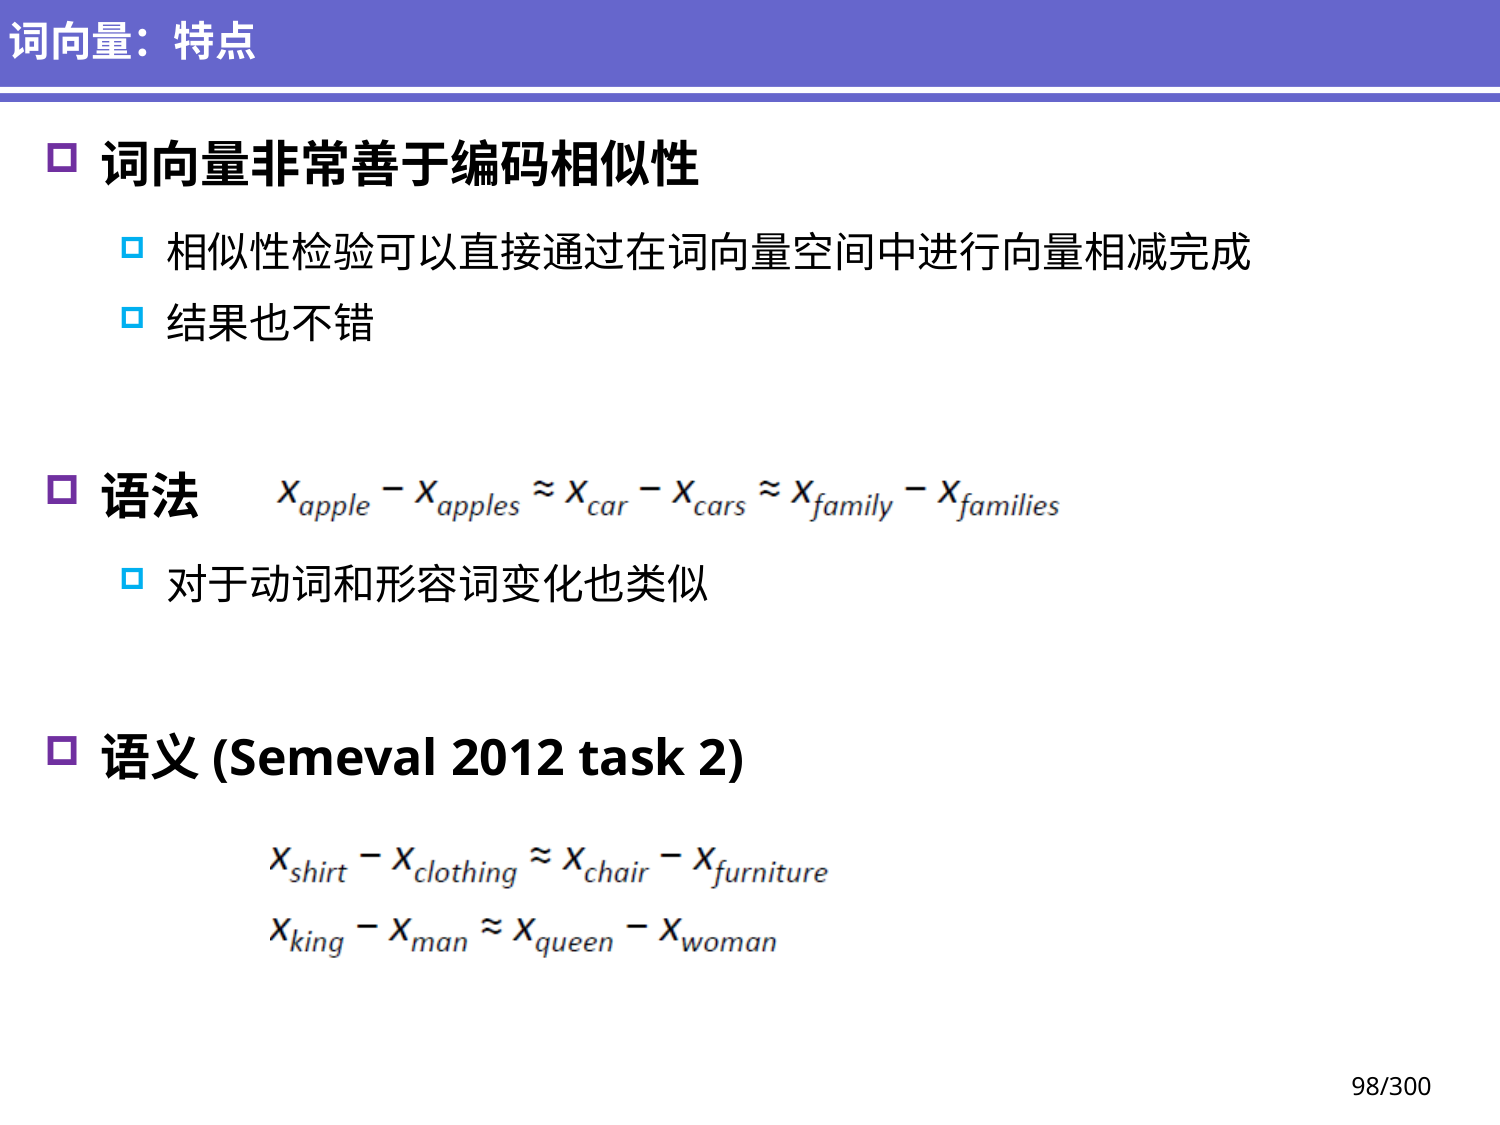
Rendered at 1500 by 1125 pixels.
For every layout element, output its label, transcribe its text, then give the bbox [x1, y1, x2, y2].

picture [271, 455, 1088, 554]
picture [270, 832, 860, 970]
list 词向量非常善于编码相似性 相似性检验可以直接通过在词向量空间中进行向量相减完成 结果也不错 语法 对于动词和形容词变化也类似 语义(Semeval 2012 task 2) [29, 125, 1447, 1047]
slide_number 98/300 [1291, 1058, 1447, 1112]
title 词向量：特点 [0, 7, 1309, 73]
